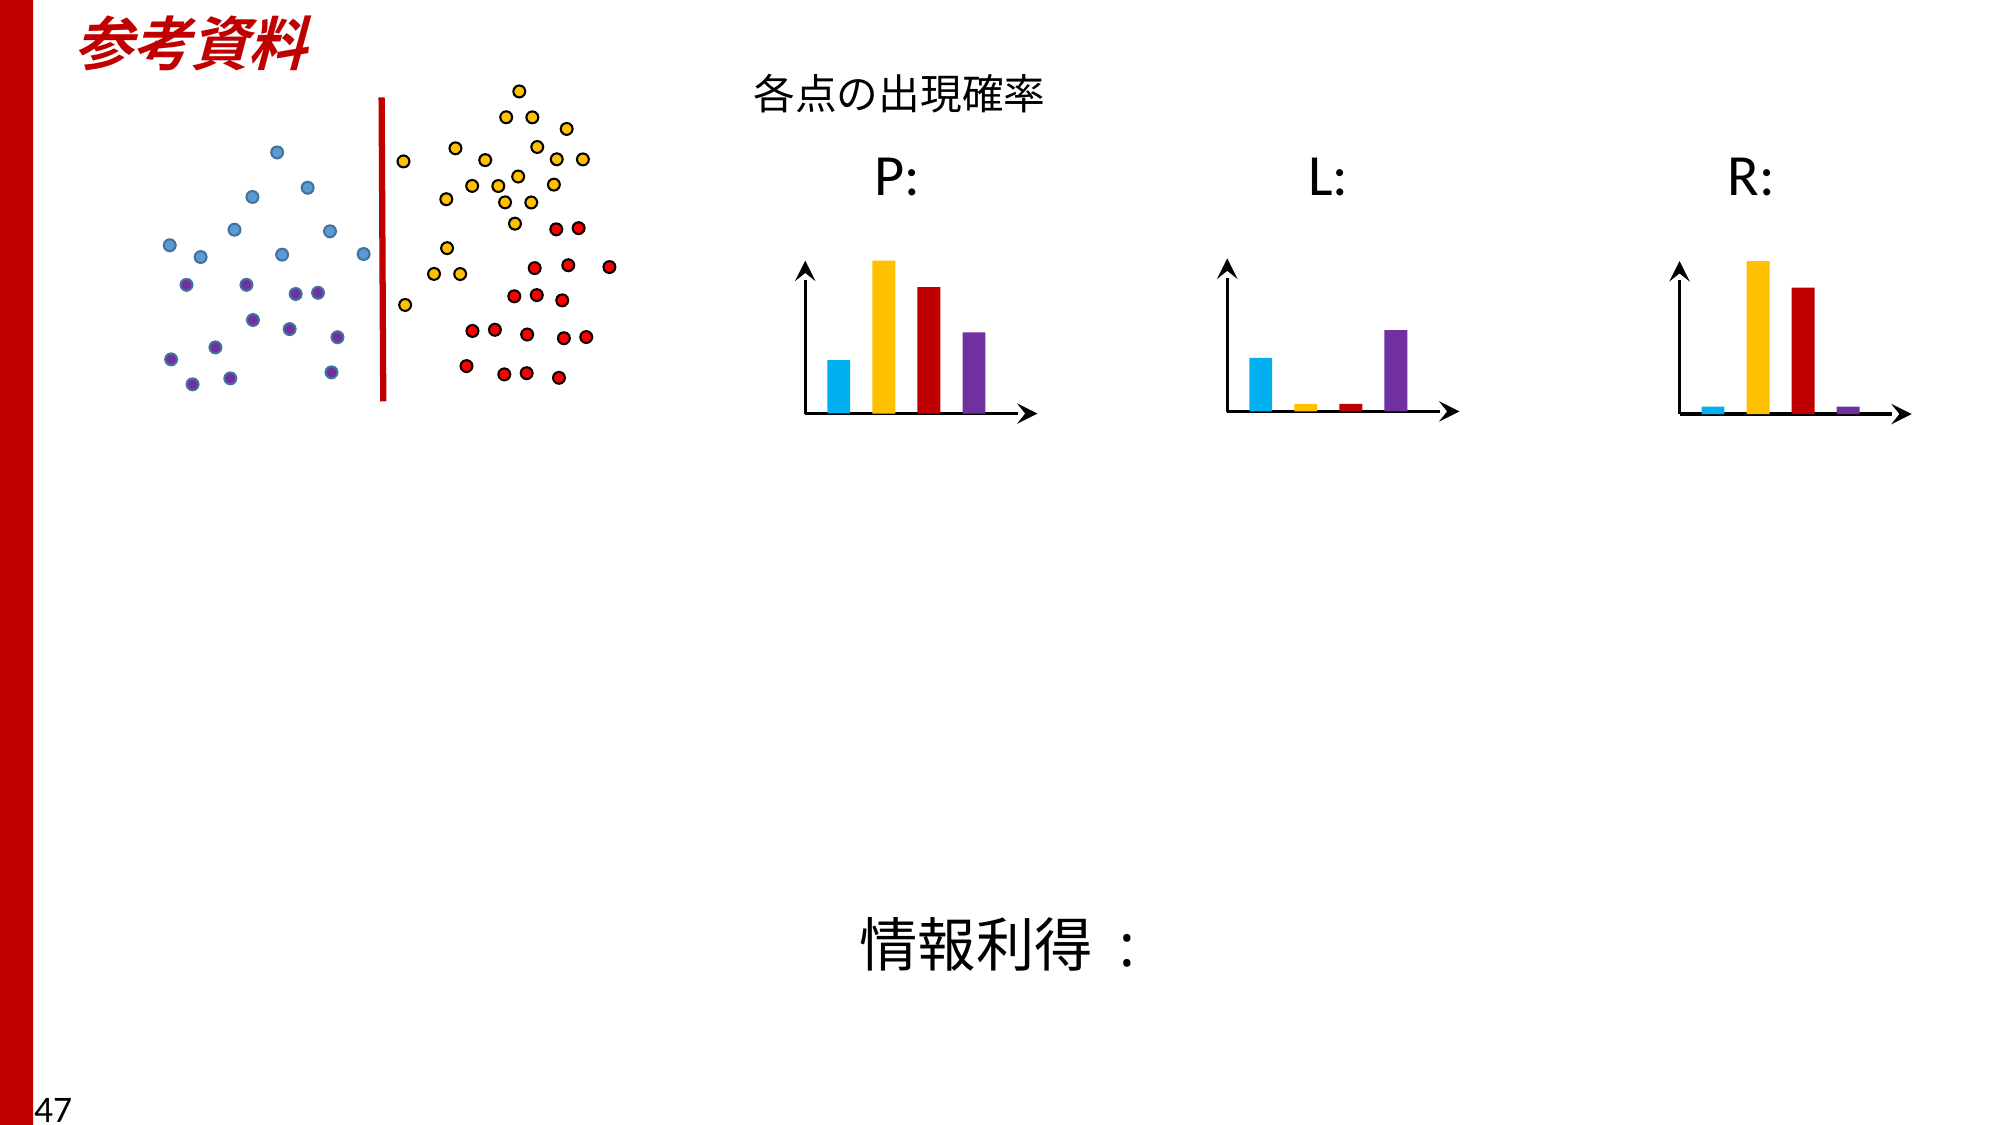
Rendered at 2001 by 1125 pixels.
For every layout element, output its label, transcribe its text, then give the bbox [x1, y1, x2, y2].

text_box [163, 85, 616, 391]
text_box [1679, 261, 1912, 415]
text_box 参考資料 [59, 0, 323, 85]
slide_number 47 [19, 1077, 470, 1125]
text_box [1227, 258, 1460, 412]
text_box 各点の出現確率 [738, 60, 1070, 126]
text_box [805, 260, 1038, 414]
